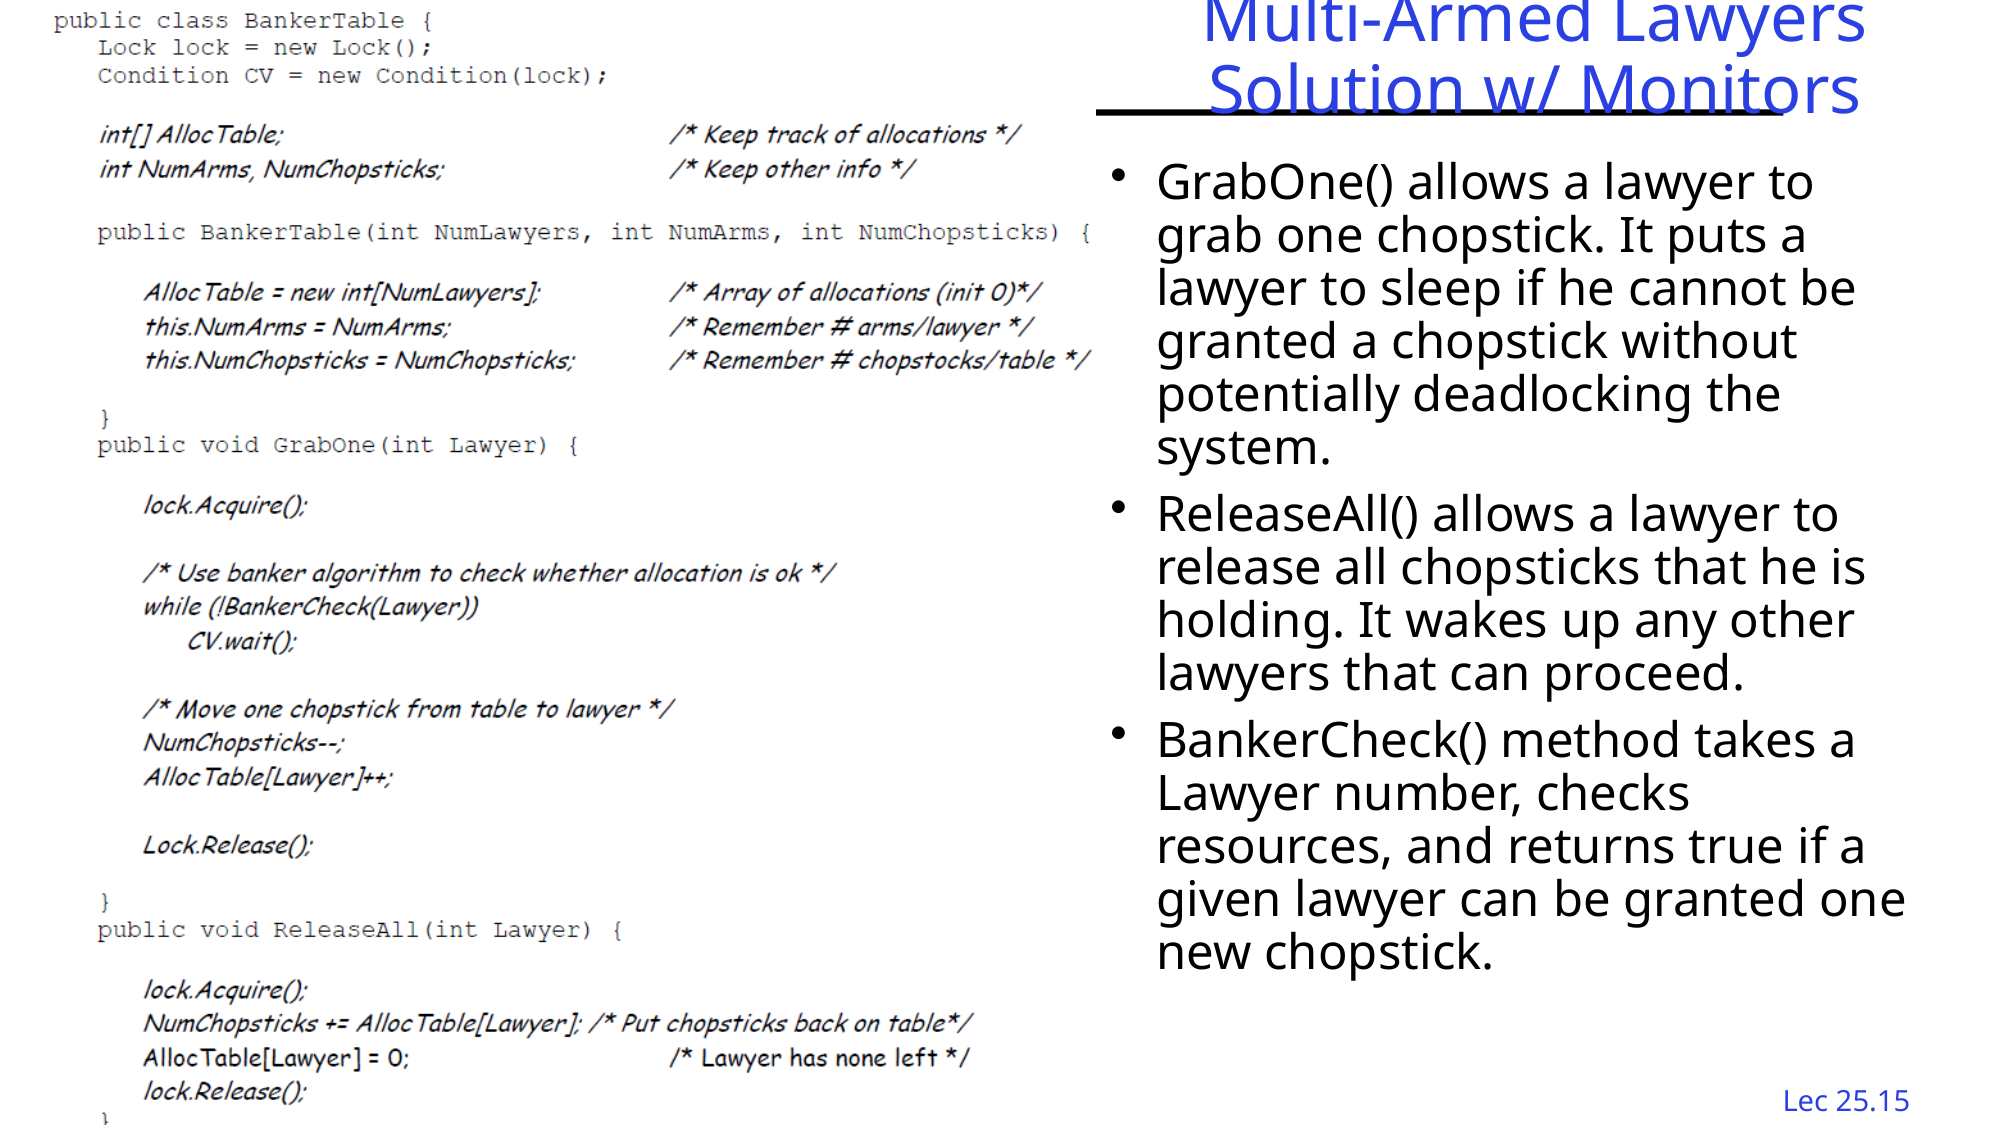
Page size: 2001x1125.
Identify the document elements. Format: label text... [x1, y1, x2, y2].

list GrabOne() allows a lawyer to grab one chopstick. It puts a lawyer to sleep if he cannot be granted a chopstick without potentially deadlocking the system. ReleaseAll() allows a lawyer to release all chopsticks that he is holding. It wakes up any other lawyers that can proceed. BankerCheck() method takes a Lawyer number, checks resources, and returns true if a given lawyer can be granted one new chopstick. [1099, 149, 1950, 988]
picture [49, 5, 1096, 1125]
title Multi-Armed Lawyers Solution w/ Monitors [1099, 12, 1975, 100]
